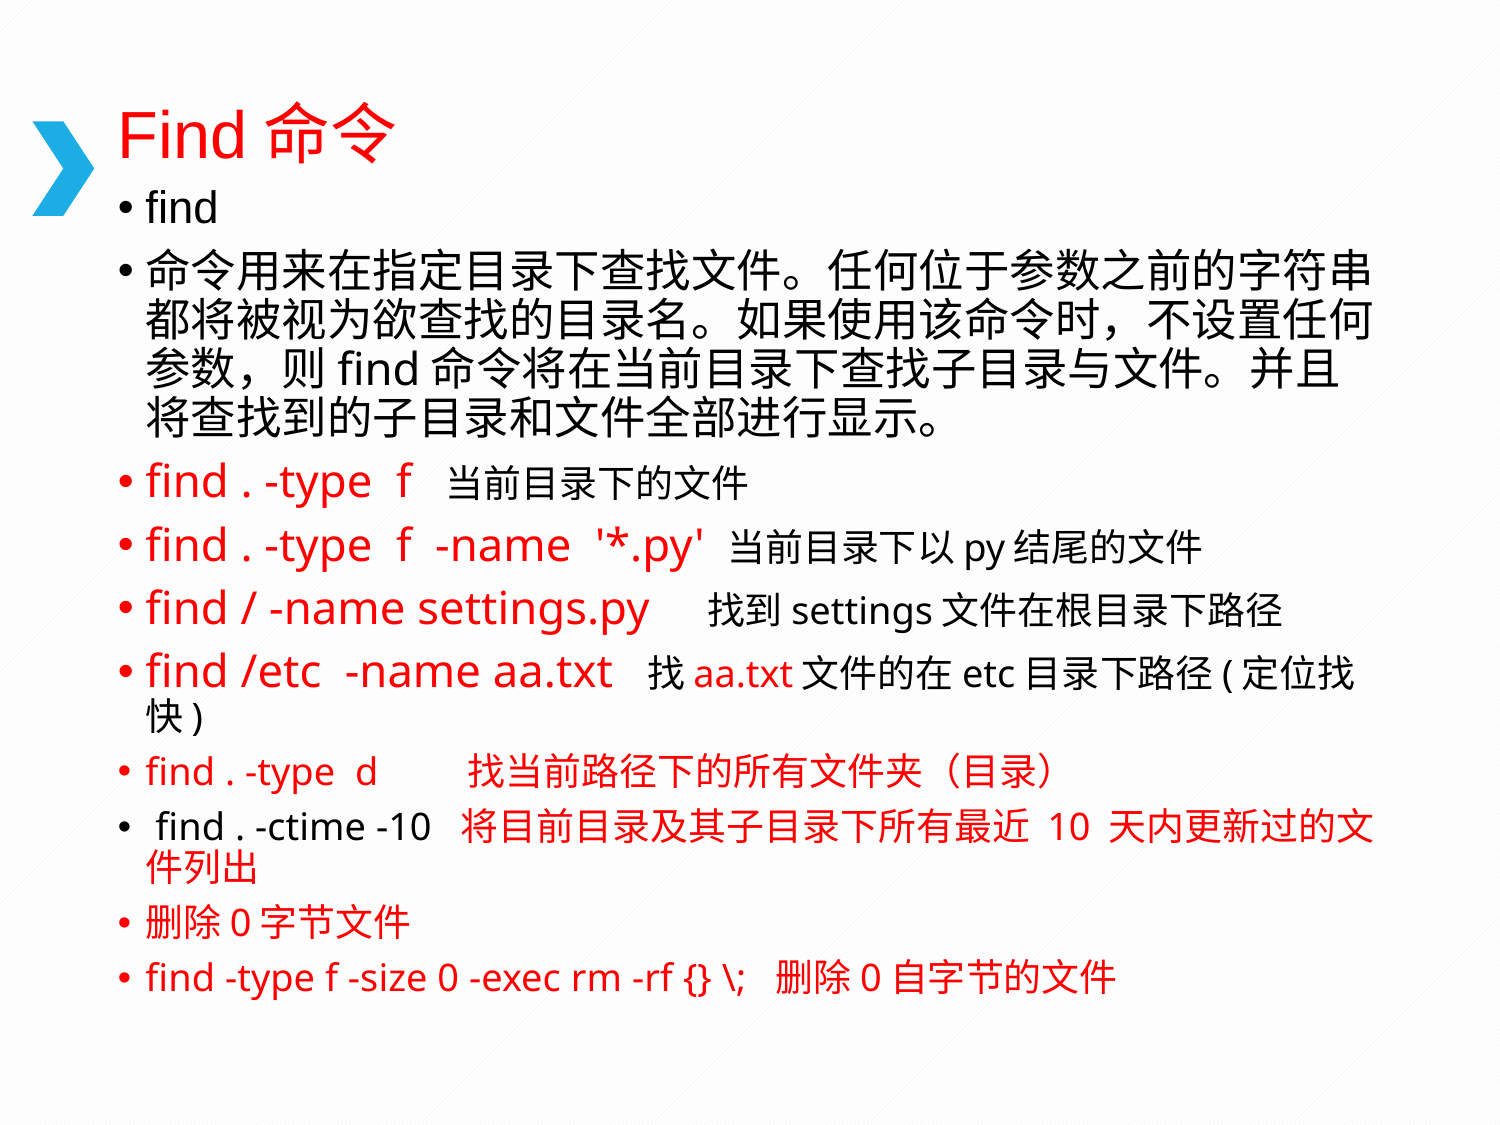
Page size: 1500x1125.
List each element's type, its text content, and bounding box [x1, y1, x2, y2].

list find 命令用来在指定目录下查找文件。任何位于参数之前的字符串都将被视为欲查找的目录名。如果使用该命令时，不设置任何参数，则find命令将在当前目录下查找子目录与文件。并且将查找到的子目录和文件全部进行显示。 find . -type f 当前目录下的文件 find . -type f -name '*.py' 当前目录下以py结尾的文件 find / -name settings.py 找到settings文件在根目录下路径 find /etc -name aa.txt 找aa.txt文件的在etc目录下路径(定位找快) find . -type d 找当前路径下的所有文件夹（目录） find . -ctime -10 将目前目录及其子目录下所有最近 10 天内更新过的文件列出 删除0字节文件 find -type f -size 0 -exec rm -rf {} \; 删除0自字节的文件 [103, 176, 1397, 1014]
title Find命令 [103, 59, 1397, 176]
